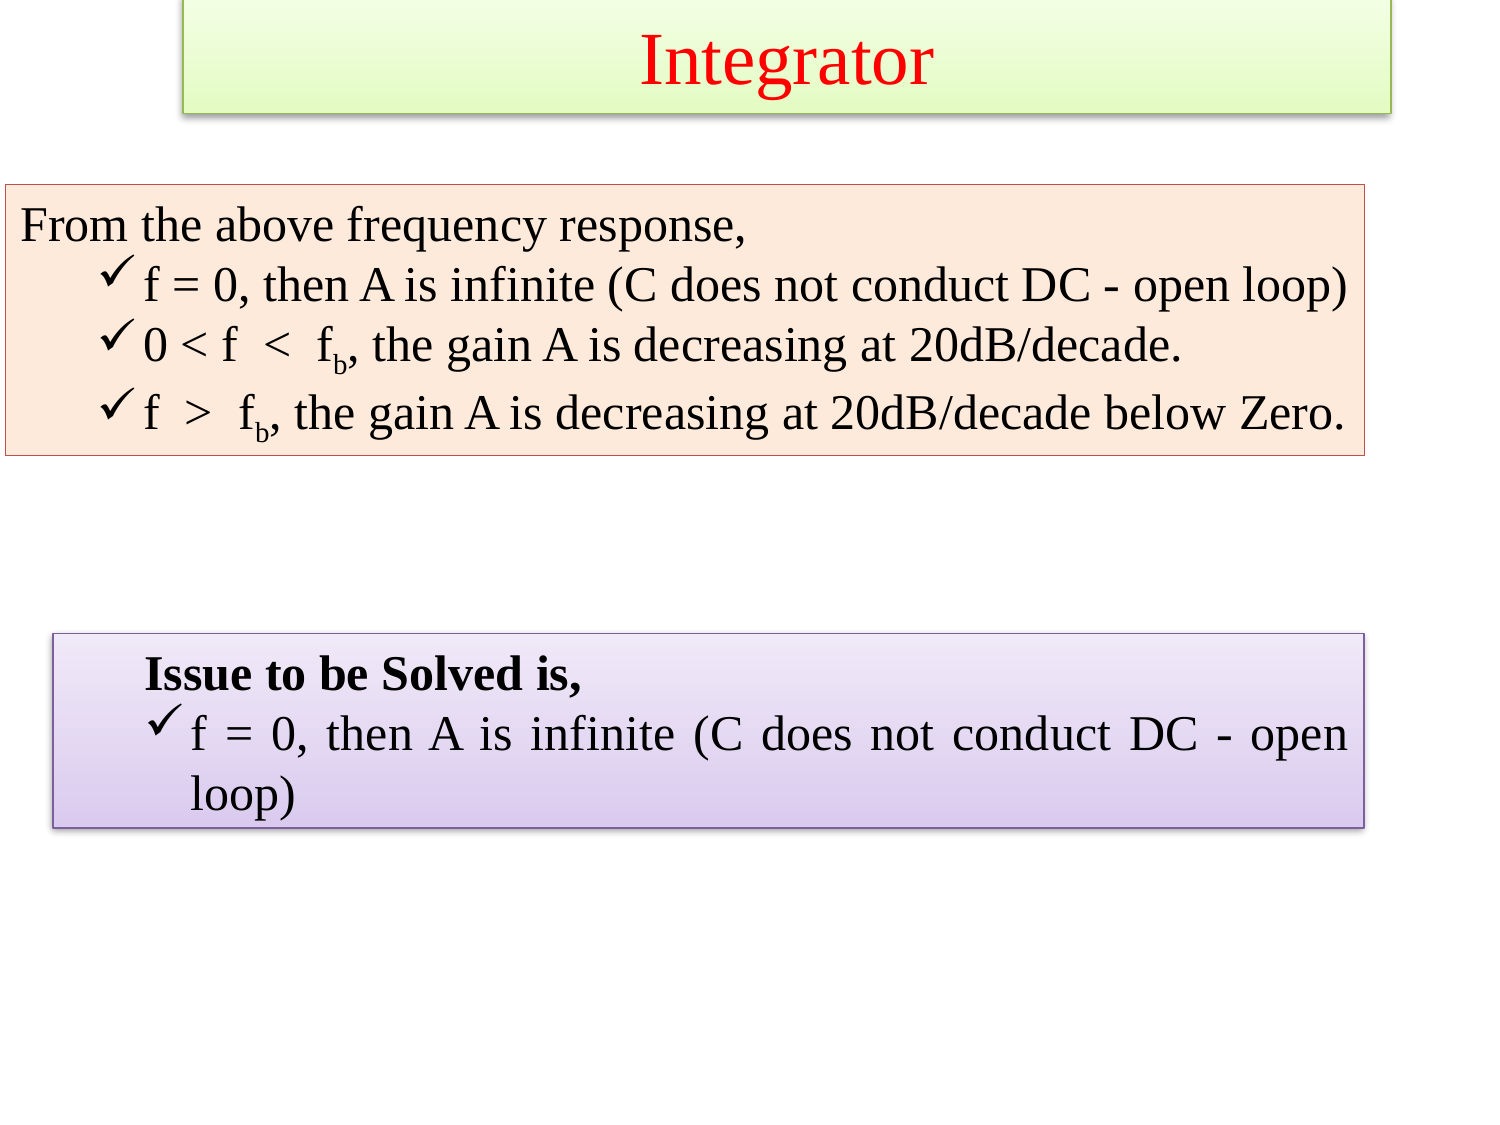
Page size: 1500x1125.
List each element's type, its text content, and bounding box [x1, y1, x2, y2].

text_box From the above frequency response, f = 0, then A is infinite (C does not conduct DC - open loop) 0 < f < fb, the gain A is decreasing at 20dB/decade. f > fb, the gain A is decreasing at 20dB/decade below Zero. [5, 184, 1365, 456]
title Integrator [182, 0, 1392, 114]
text_box Issue to be Solved is, f = 0, then A is infinite (C does not conduct DC - open loop) [52, 633, 1365, 829]
